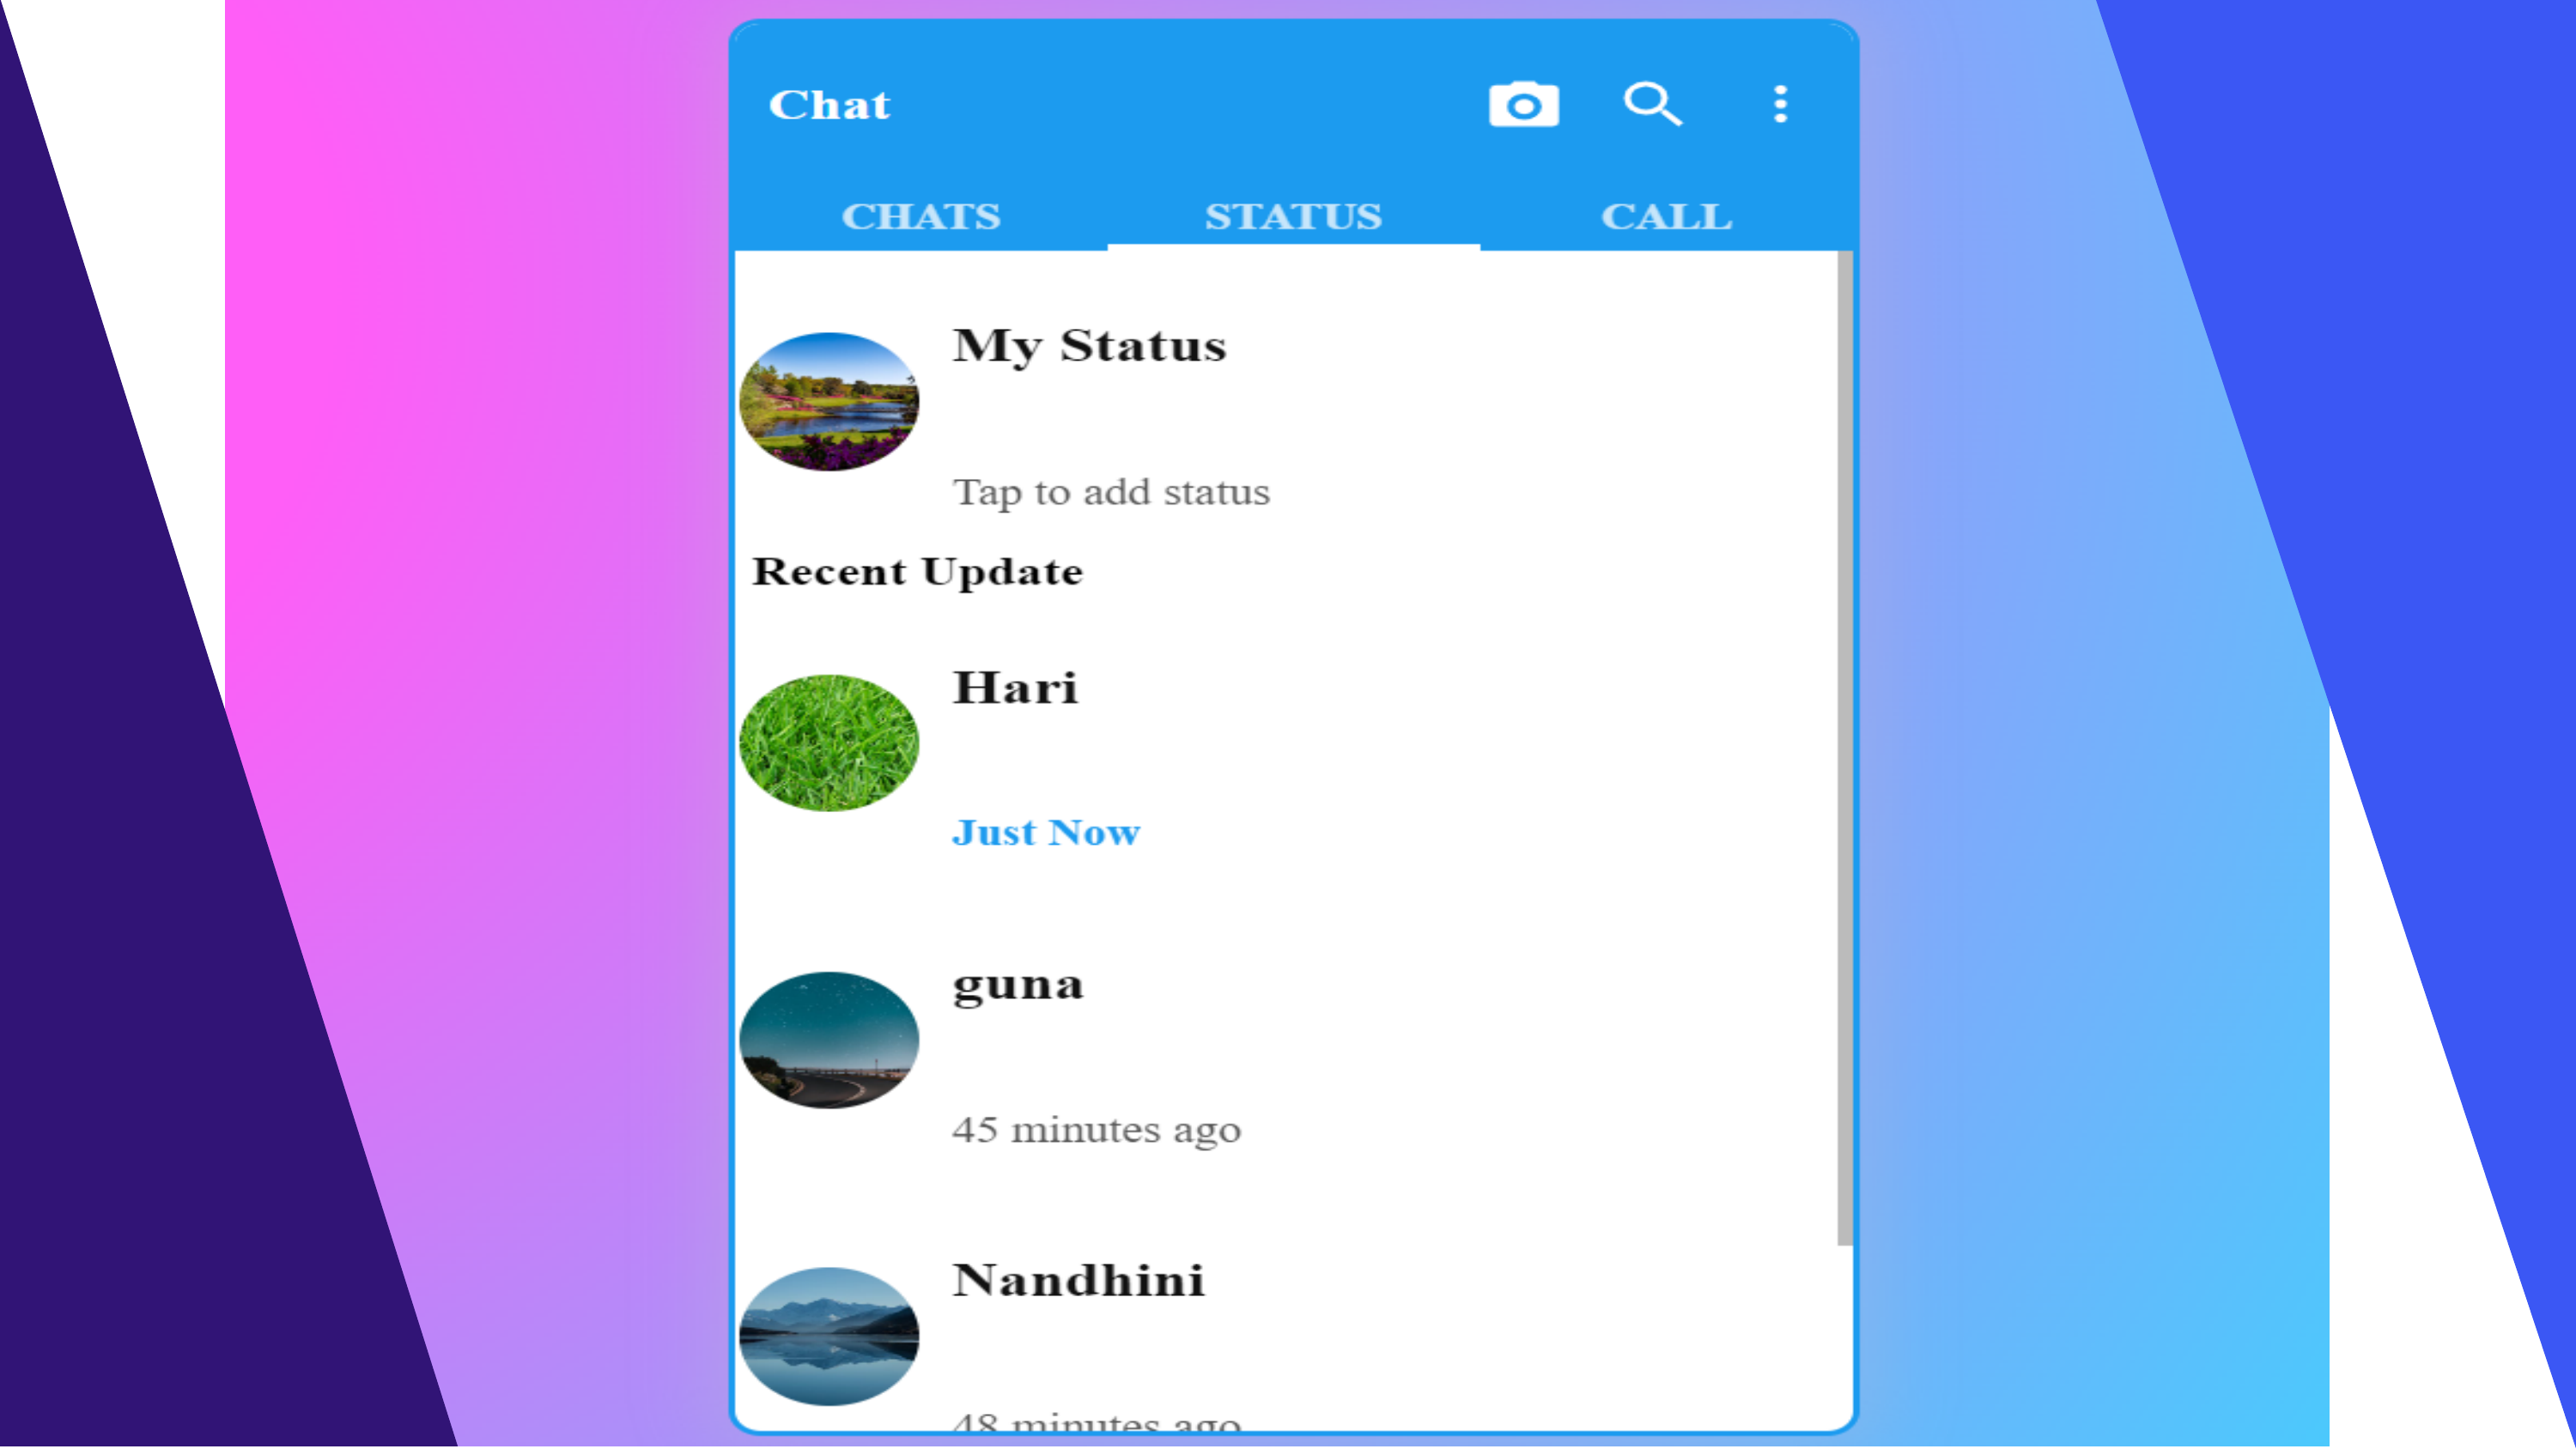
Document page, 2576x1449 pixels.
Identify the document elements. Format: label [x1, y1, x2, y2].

text_box [0, 0, 459, 1447]
picture [459, 0, 2095, 1447]
text_box [2095, 0, 2576, 1449]
